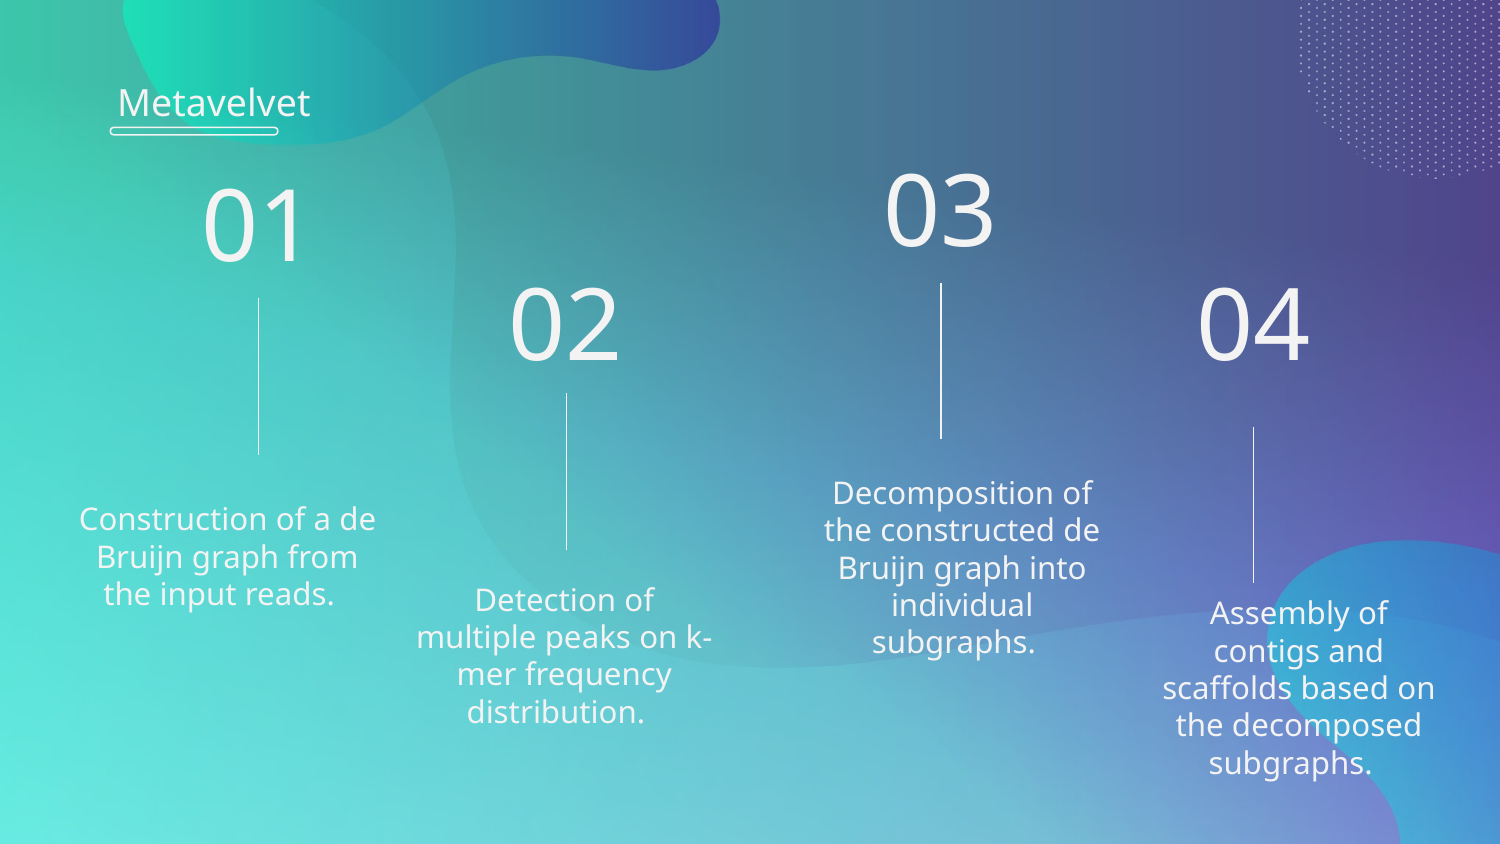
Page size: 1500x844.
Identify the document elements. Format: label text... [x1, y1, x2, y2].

title 04 [1142, 273, 1365, 368]
subtitle Detection of multiple peaks on k-mer frequency distribution. [396, 564, 733, 659]
subtitle Decomposition of the constructed de Bruijn graph into individual subgraphs. [793, 458, 1131, 595]
subtitle Construction of a de Bruijn graph from the input reads. [59, 484, 396, 579]
text_box [110, 127, 278, 135]
title 01 [147, 173, 370, 269]
title 02 [455, 273, 677, 368]
title 03 [830, 158, 1052, 254]
title Metavelvet [102, 63, 378, 219]
subtitle Assembly of contigs and scaffolds based on the decomposed subgraphs. [1130, 578, 1468, 673]
picture [0, 0, 1500, 844]
